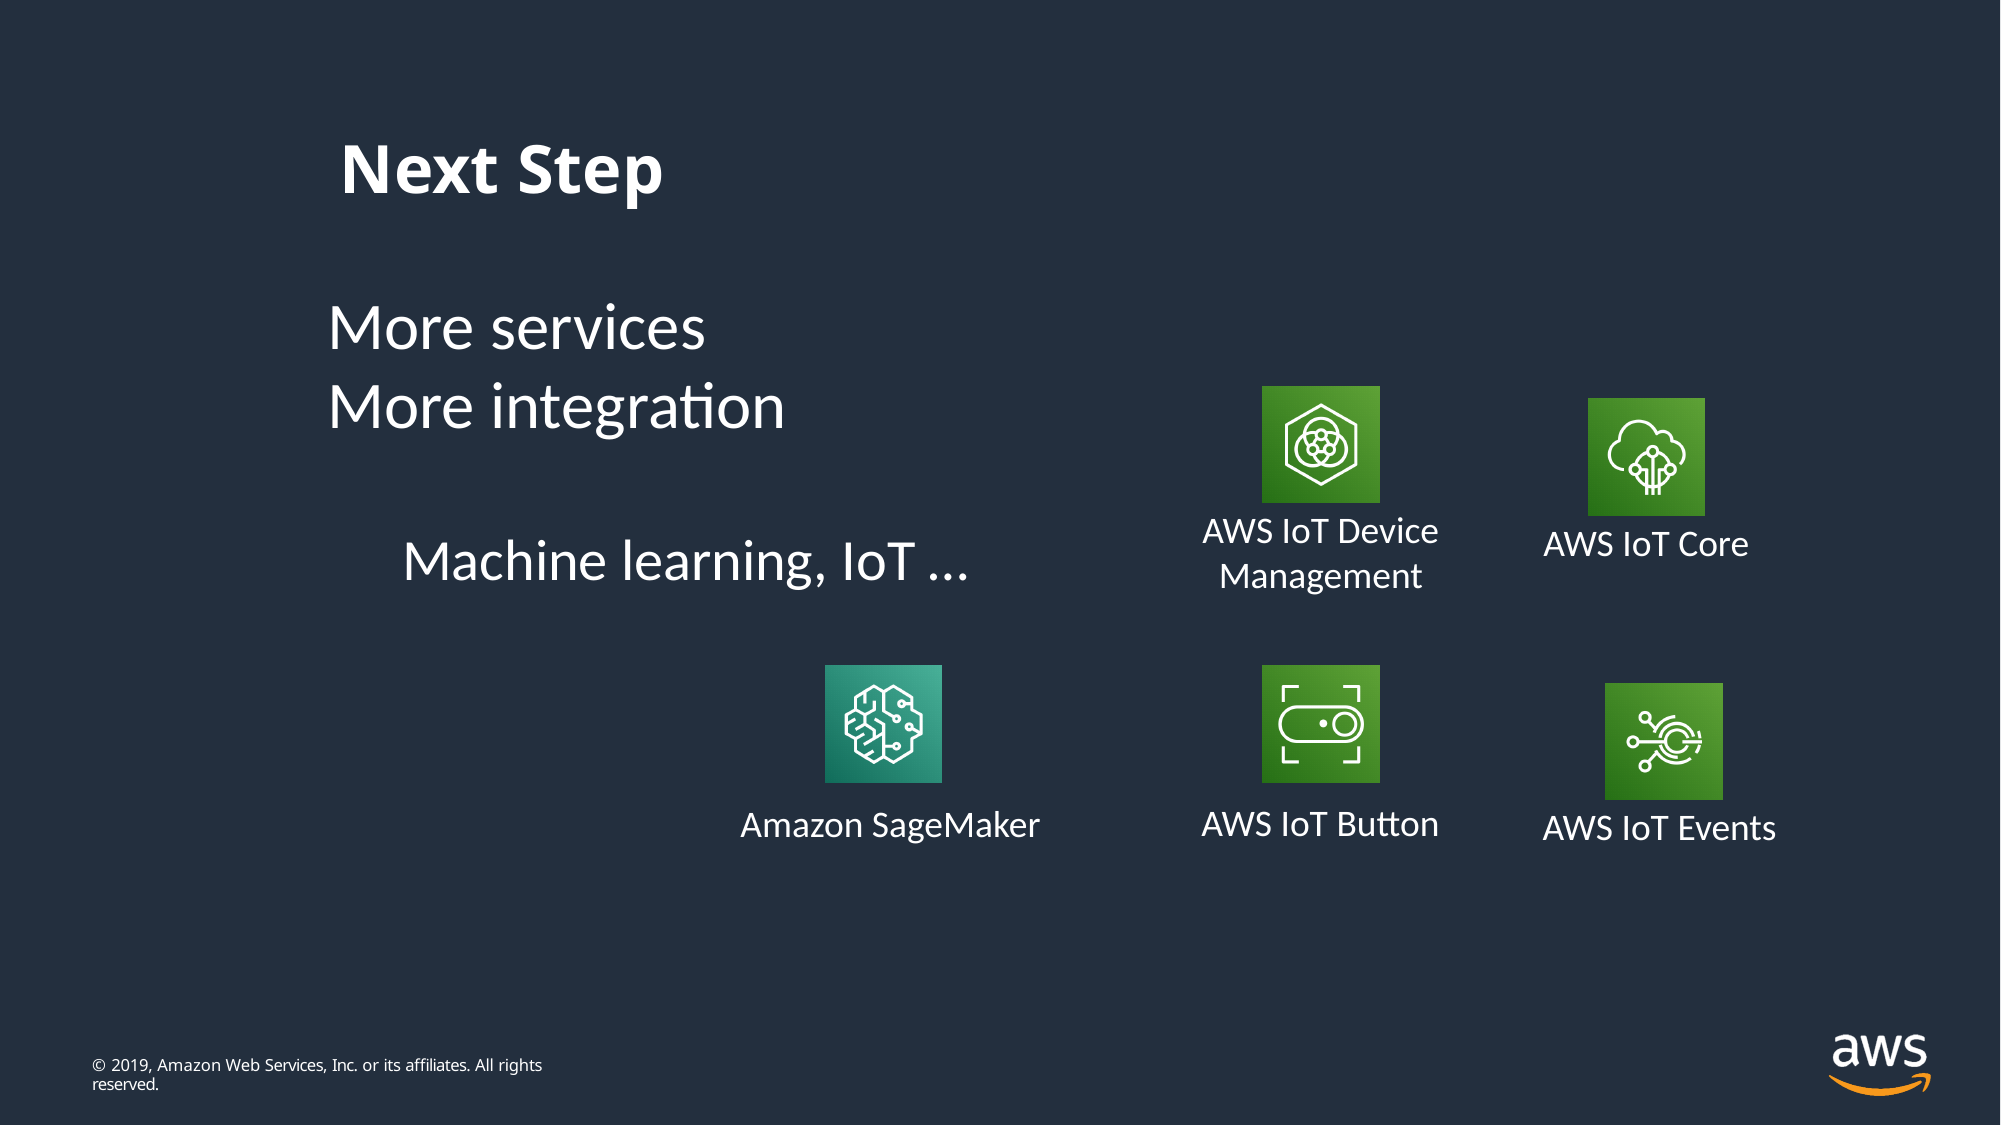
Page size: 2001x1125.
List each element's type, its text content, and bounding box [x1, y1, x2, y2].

text_box AWS IoT Button [1131, 792, 1510, 852]
picture [1262, 385, 1380, 504]
title Next Step [340, 127, 1660, 208]
picture [1262, 665, 1380, 783]
picture [1605, 682, 1723, 800]
text_box AWS IoT Events [1475, 795, 1853, 856]
text_box © 2019, Amazon Web Services, Inc. or its affiliates. All rights reserved. [90, 1052, 591, 1095]
text_box AWS IoT Device Management [1131, 498, 1510, 604]
text_box More services More integration Machine learning, IoT … [312, 275, 1550, 740]
text_box Amazon SageMaker [709, 792, 1072, 853]
picture [824, 665, 942, 783]
picture [1587, 398, 1705, 516]
text_box [1828, 1034, 1931, 1096]
text_box AWS IoT Core [1510, 511, 1836, 571]
